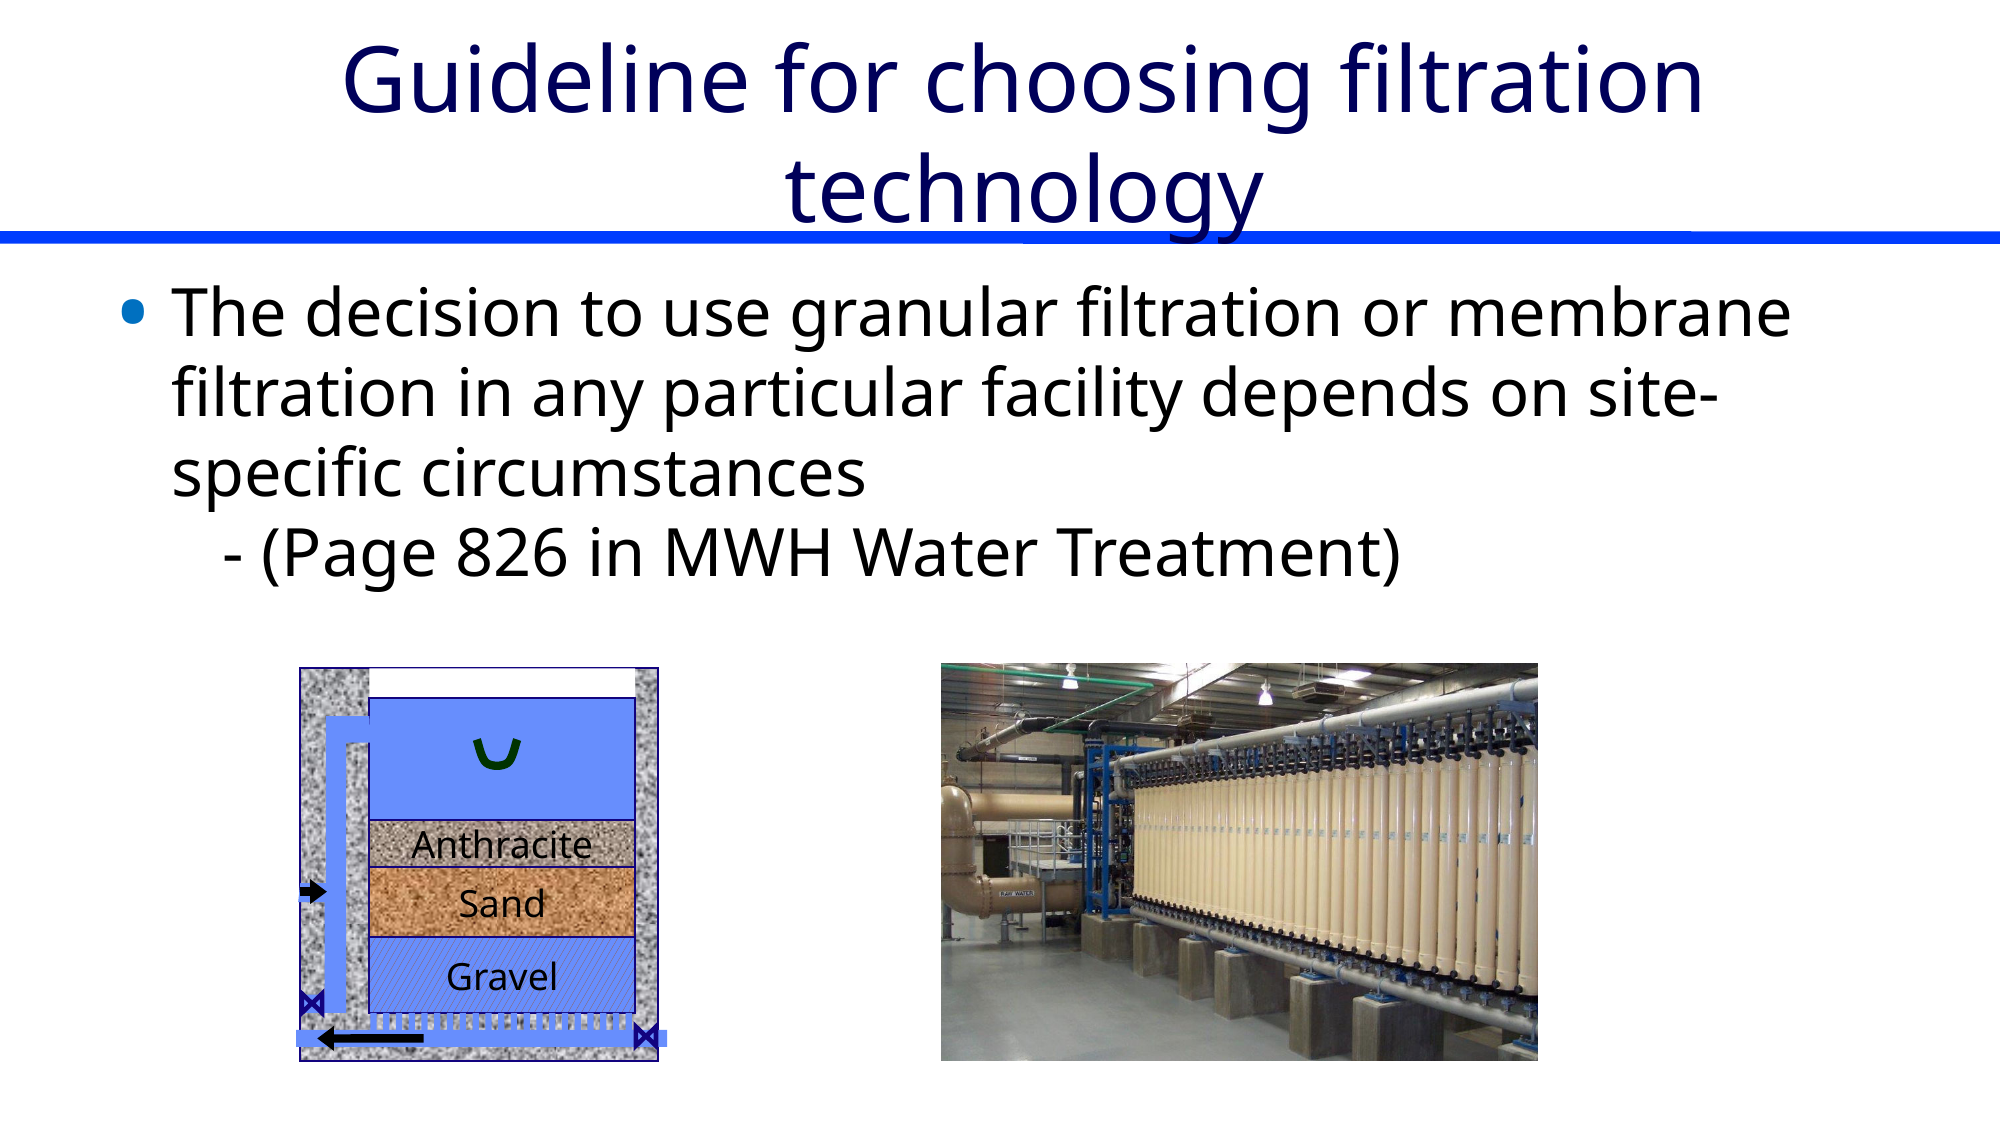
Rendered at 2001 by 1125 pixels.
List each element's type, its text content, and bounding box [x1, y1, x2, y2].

title Guideline for choosing filtration technology [99, 37, 1950, 225]
picture [941, 663, 1538, 1061]
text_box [295, 668, 668, 1061]
list The decision to use granular filtration or membrane filtration in any particular facility depends on site-specific circumstances - (Page 826 in MWH Water Treatment) [99, 262, 1901, 1006]
